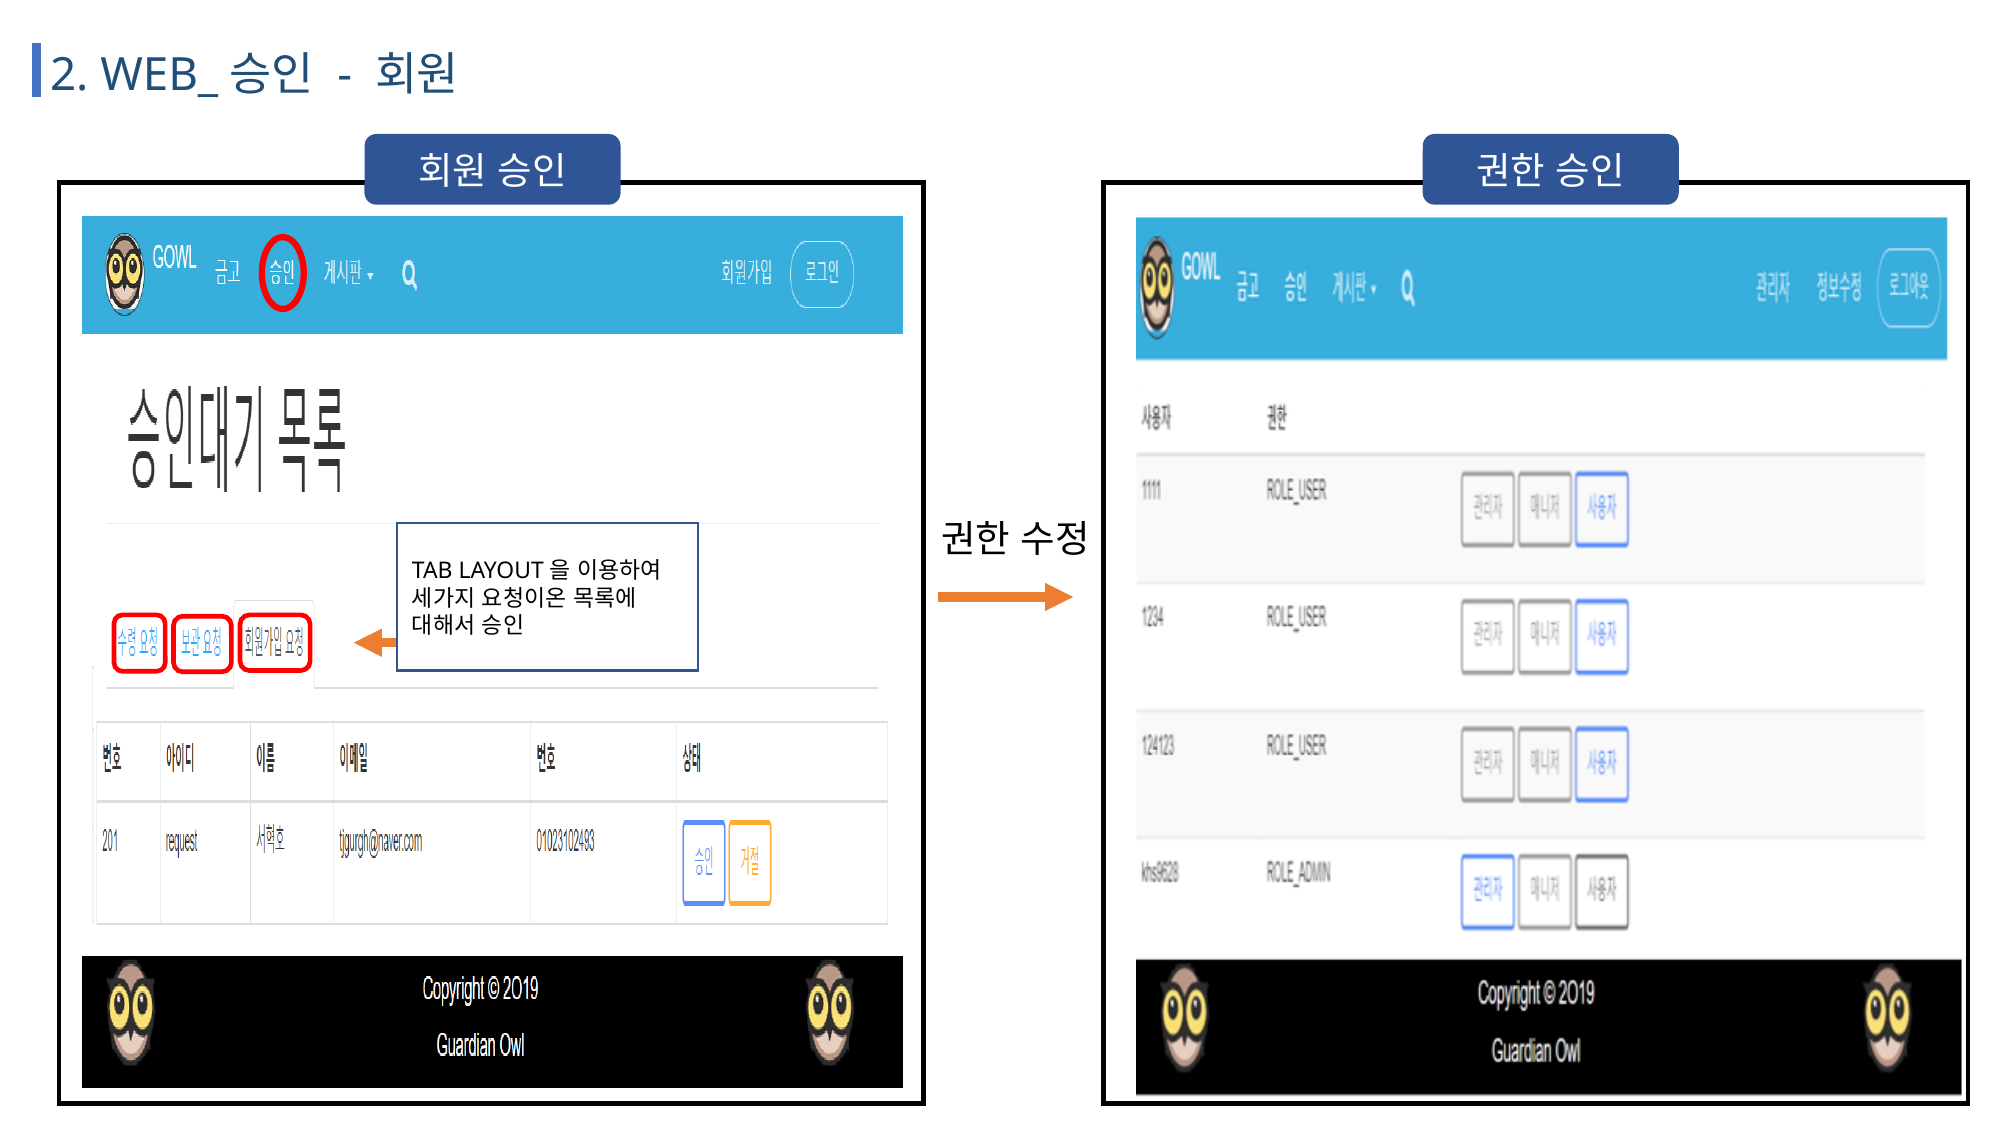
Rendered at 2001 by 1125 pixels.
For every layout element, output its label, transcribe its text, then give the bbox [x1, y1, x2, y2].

text_box [1102, 181, 1969, 1104]
text_box 권한 수정 [926, 507, 1122, 568]
text_box 회원 승인 [363, 132, 622, 206]
text_box [58, 181, 925, 1104]
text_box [82, 216, 903, 1092]
text_box 2. WEB_승인 - 회원 [35, 37, 500, 108]
text_box 권한 승인 [1421, 132, 1680, 206]
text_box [1136, 216, 1965, 1098]
